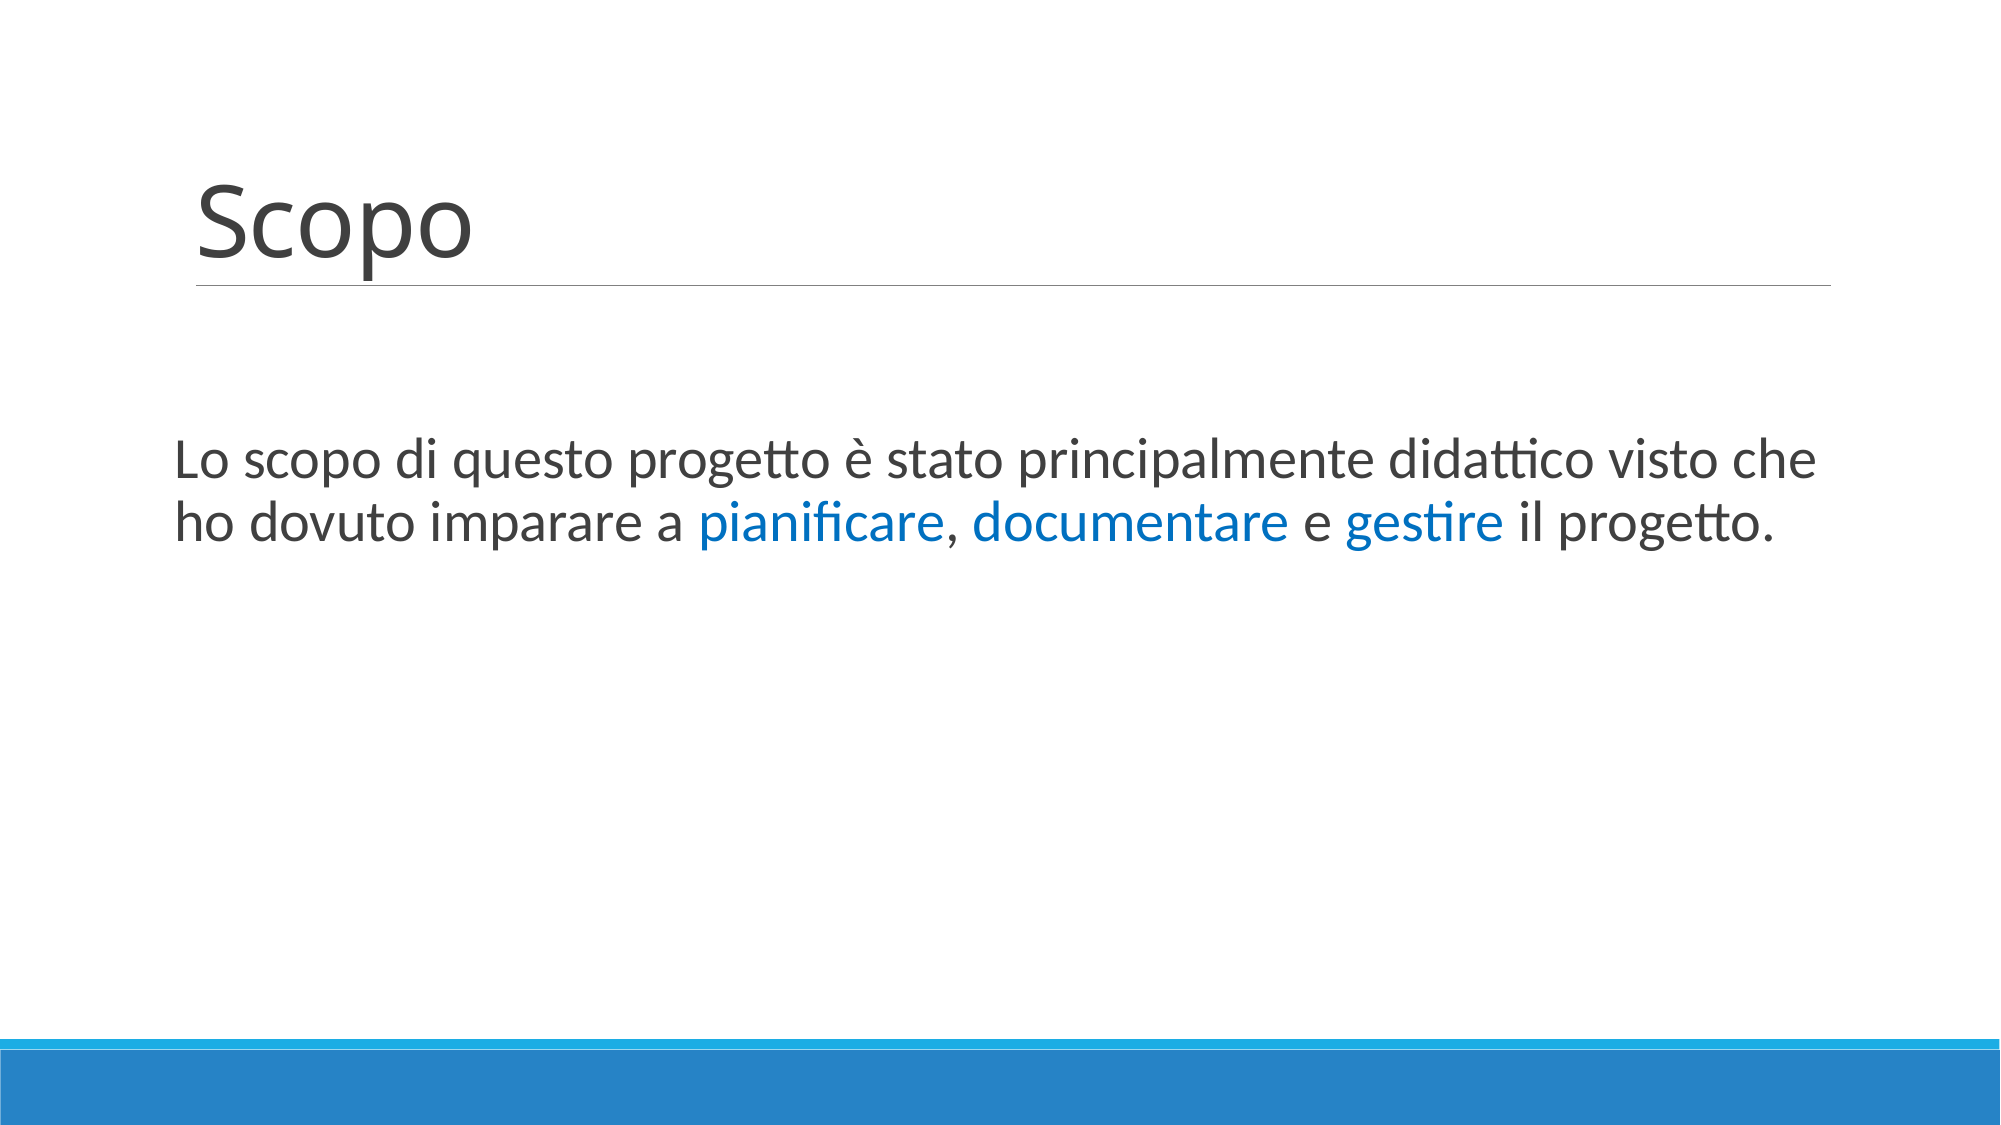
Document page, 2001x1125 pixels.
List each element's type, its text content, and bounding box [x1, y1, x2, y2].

title Scopo [180, 47, 1830, 285]
list Lo scopo di questo progetto è stato principalmente didattico visto che ho dovuto imparare a pianificare, documentare e gestire il progetto. [159, 421, 1830, 963]
